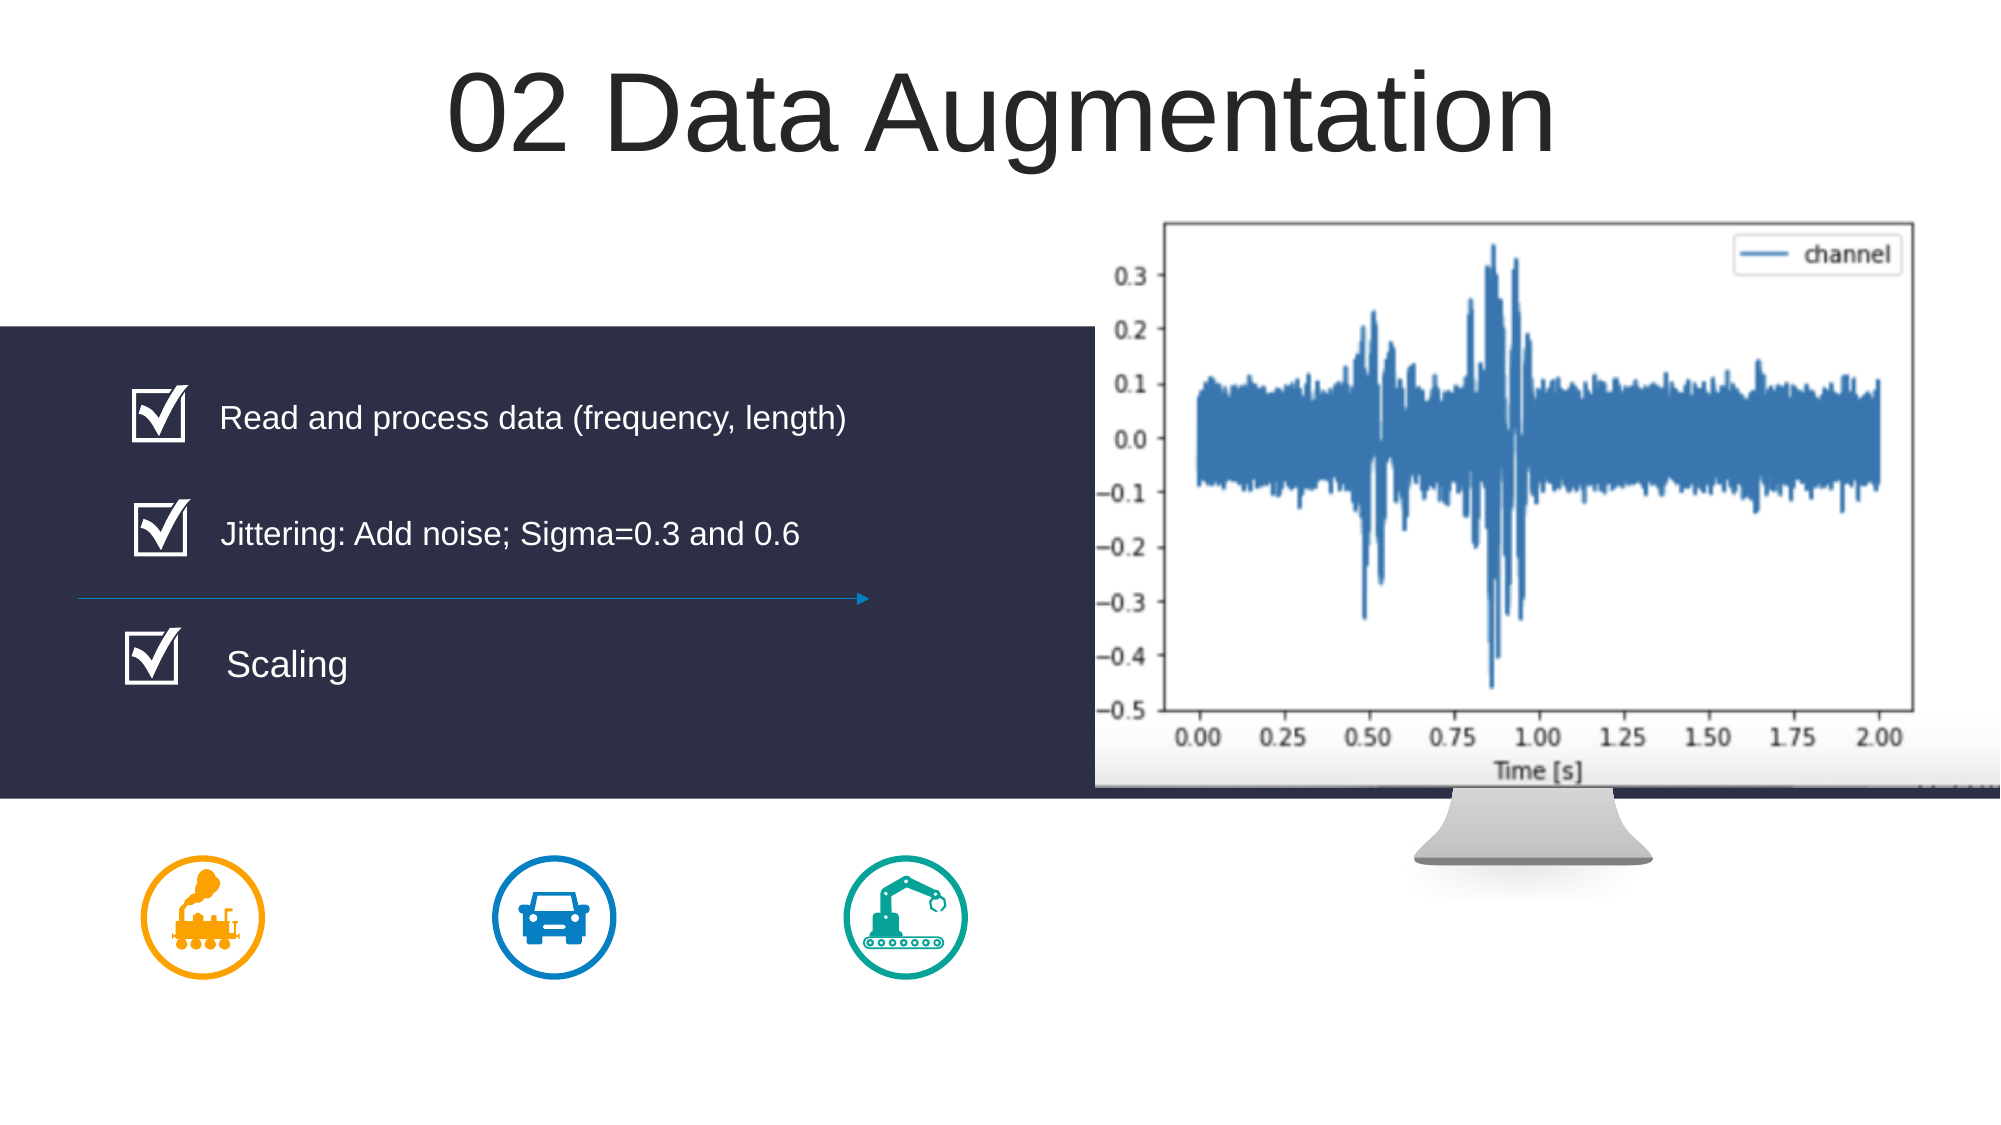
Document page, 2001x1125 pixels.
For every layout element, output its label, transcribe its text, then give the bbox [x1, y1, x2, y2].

list 02 Data Augmentation [53, 55, 1952, 175]
text_box [517, 891, 591, 946]
text_box Jittering: Add noise; Sigma=0.3 and 0.6 [205, 505, 980, 560]
text_box [133, 498, 194, 558]
text_box Scaling [211, 632, 364, 693]
text_box [131, 383, 192, 444]
picture [1095, 210, 2000, 788]
text_box [494, 857, 615, 978]
text_box [124, 626, 185, 686]
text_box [172, 869, 240, 950]
text_box Read and process data (frequency, length) [204, 388, 979, 444]
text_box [862, 875, 947, 949]
text_box [845, 857, 966, 978]
text_box [142, 857, 263, 978]
